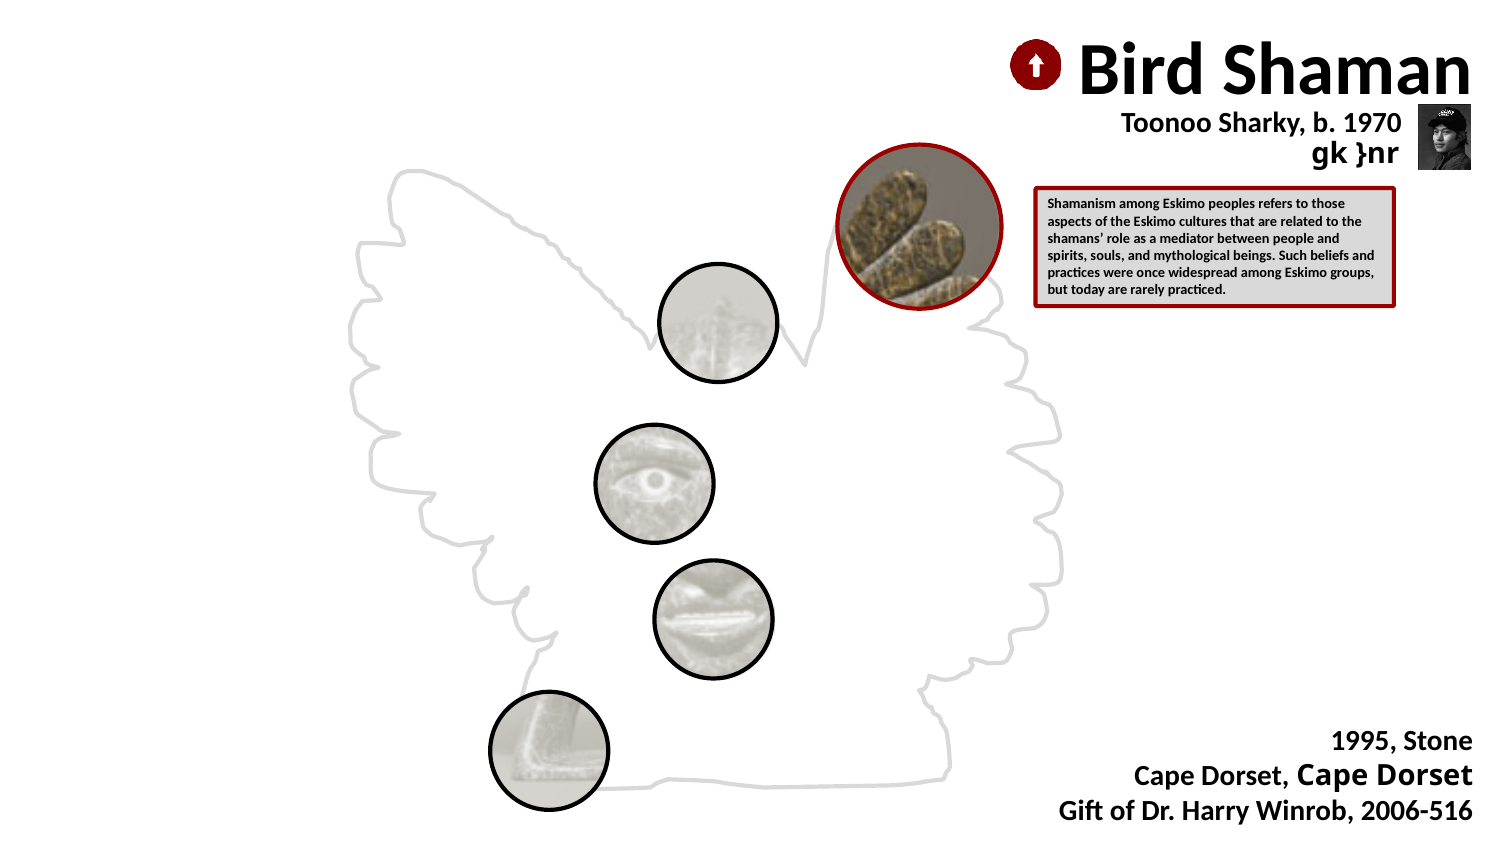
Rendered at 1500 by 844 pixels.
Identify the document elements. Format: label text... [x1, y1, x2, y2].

picture [1009, 39, 1061, 91]
text_box Bird Shaman [738, 19, 1489, 110]
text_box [837, 144, 1002, 309]
text_box 1995, Stone Cape Dorset, Cape Dorset Gift of Dr. Harry Winrob, 2006-516 [761, 714, 1489, 827]
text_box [1035, 186, 1395, 308]
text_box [595, 424, 714, 544]
text_box gk }nr [1311, 133, 1400, 169]
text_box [489, 691, 609, 811]
text_box [347, 168, 1064, 791]
text_box Toonoo Sharky, b. 1970 [1120, 102, 1402, 138]
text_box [654, 560, 775, 681]
picture [1418, 104, 1471, 170]
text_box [658, 263, 778, 383]
